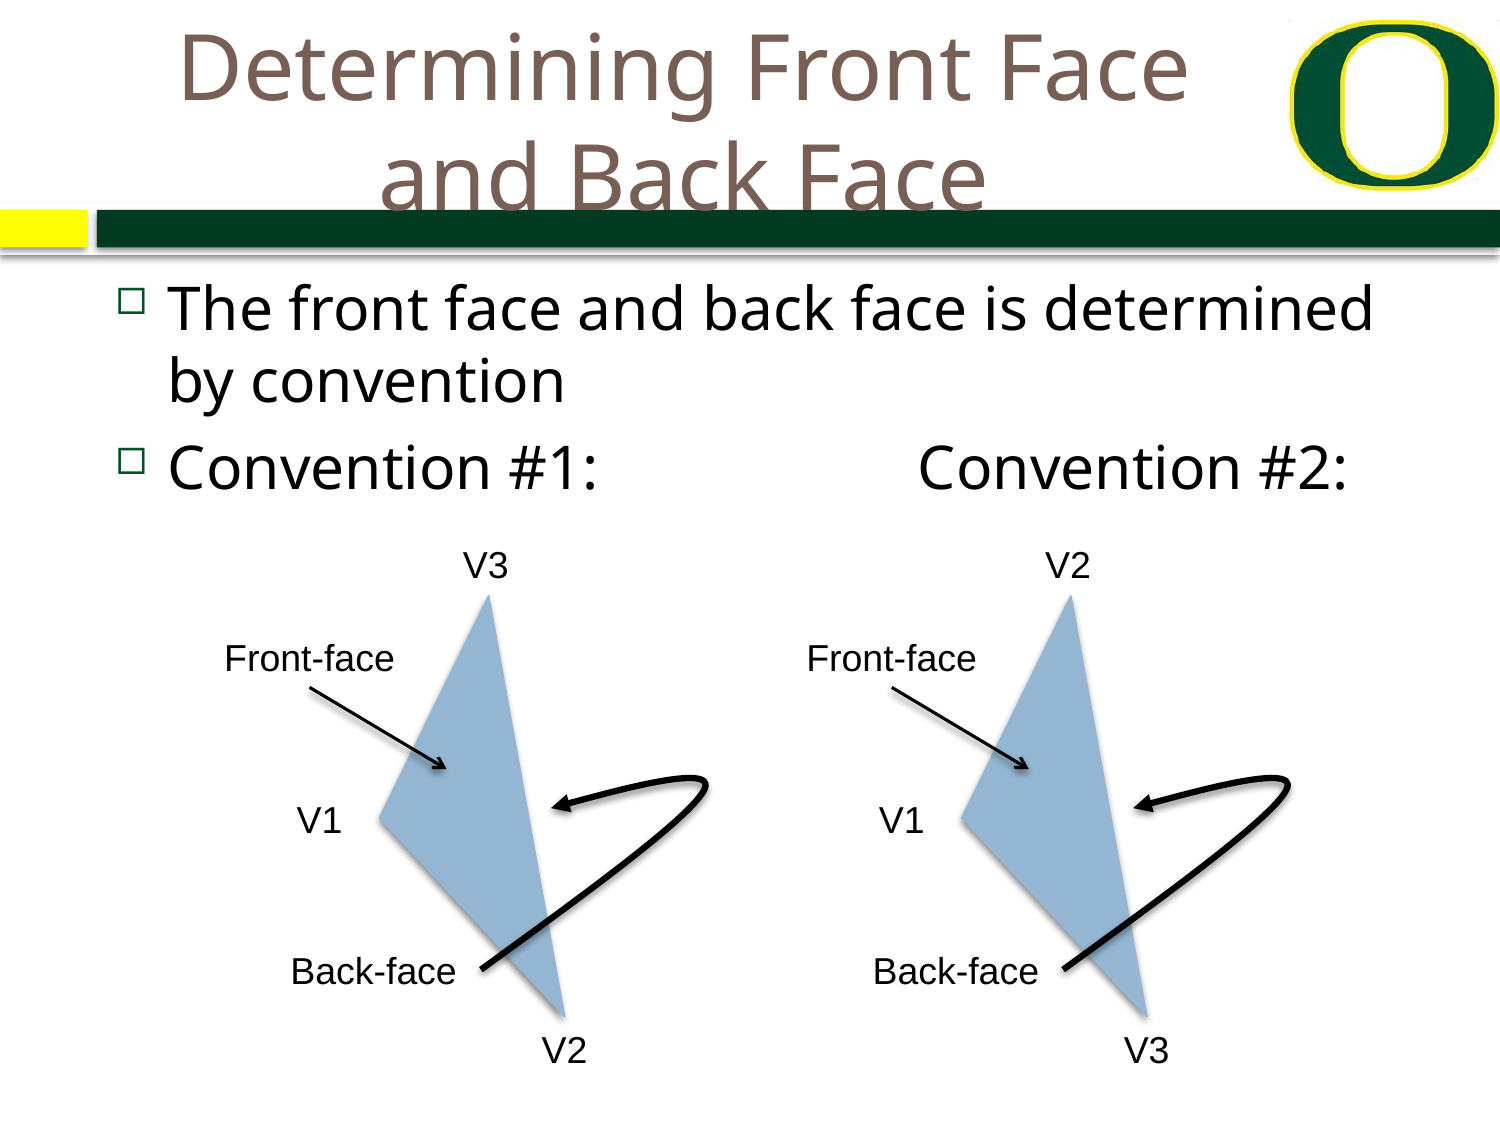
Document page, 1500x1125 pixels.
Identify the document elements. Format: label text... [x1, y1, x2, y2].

list The front face and back face is determined by convention Convention #1: Convention #2: [100, 262, 1438, 1000]
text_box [207, 533, 706, 1080]
picture [1287, 20, 1500, 191]
title Determining Front Face and Back Face [100, 37, 1268, 200]
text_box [790, 533, 1288, 1080]
